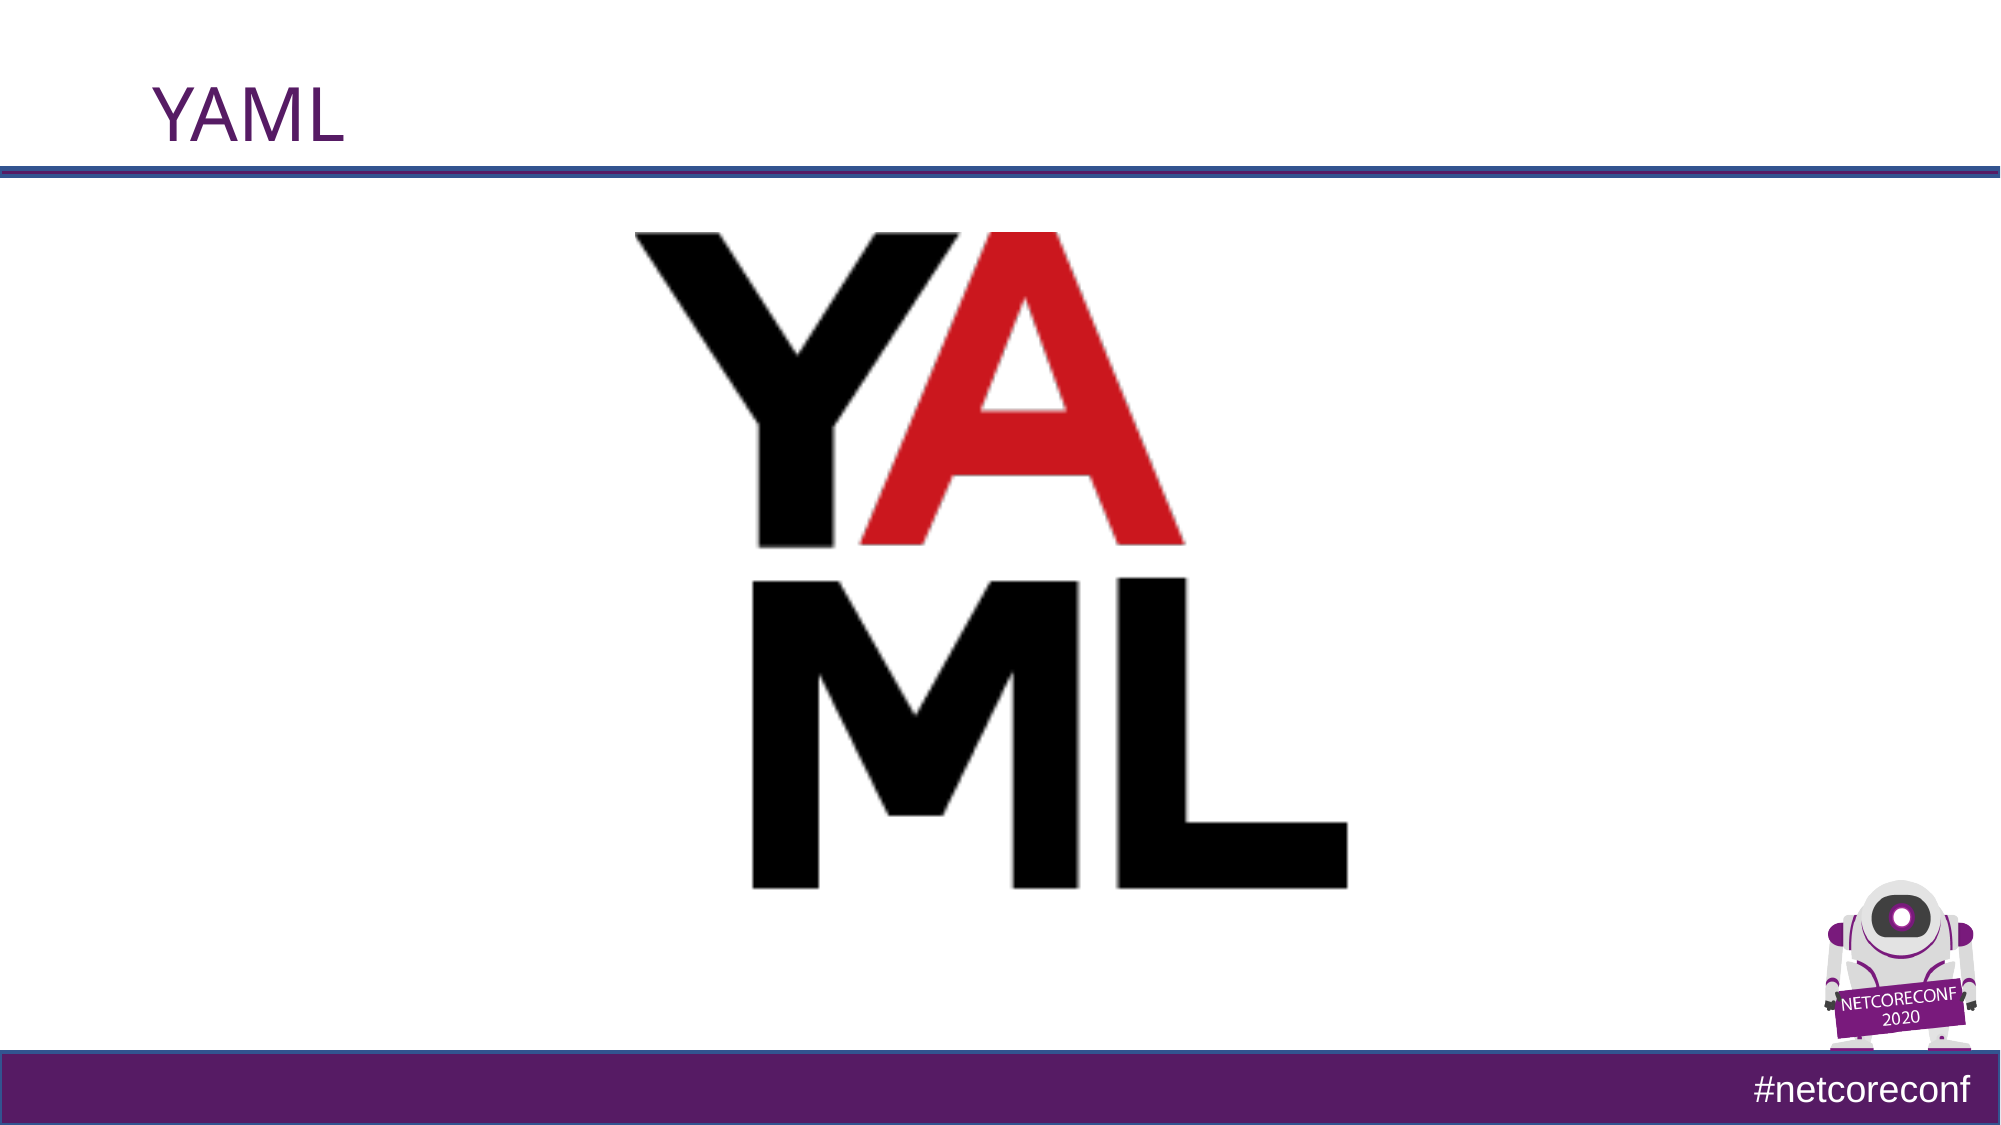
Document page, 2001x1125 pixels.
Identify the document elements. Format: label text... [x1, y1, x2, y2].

text_box YAML [137, 20, 1863, 213]
picture [1824, 880, 1977, 1051]
picture [634, 231, 1366, 893]
